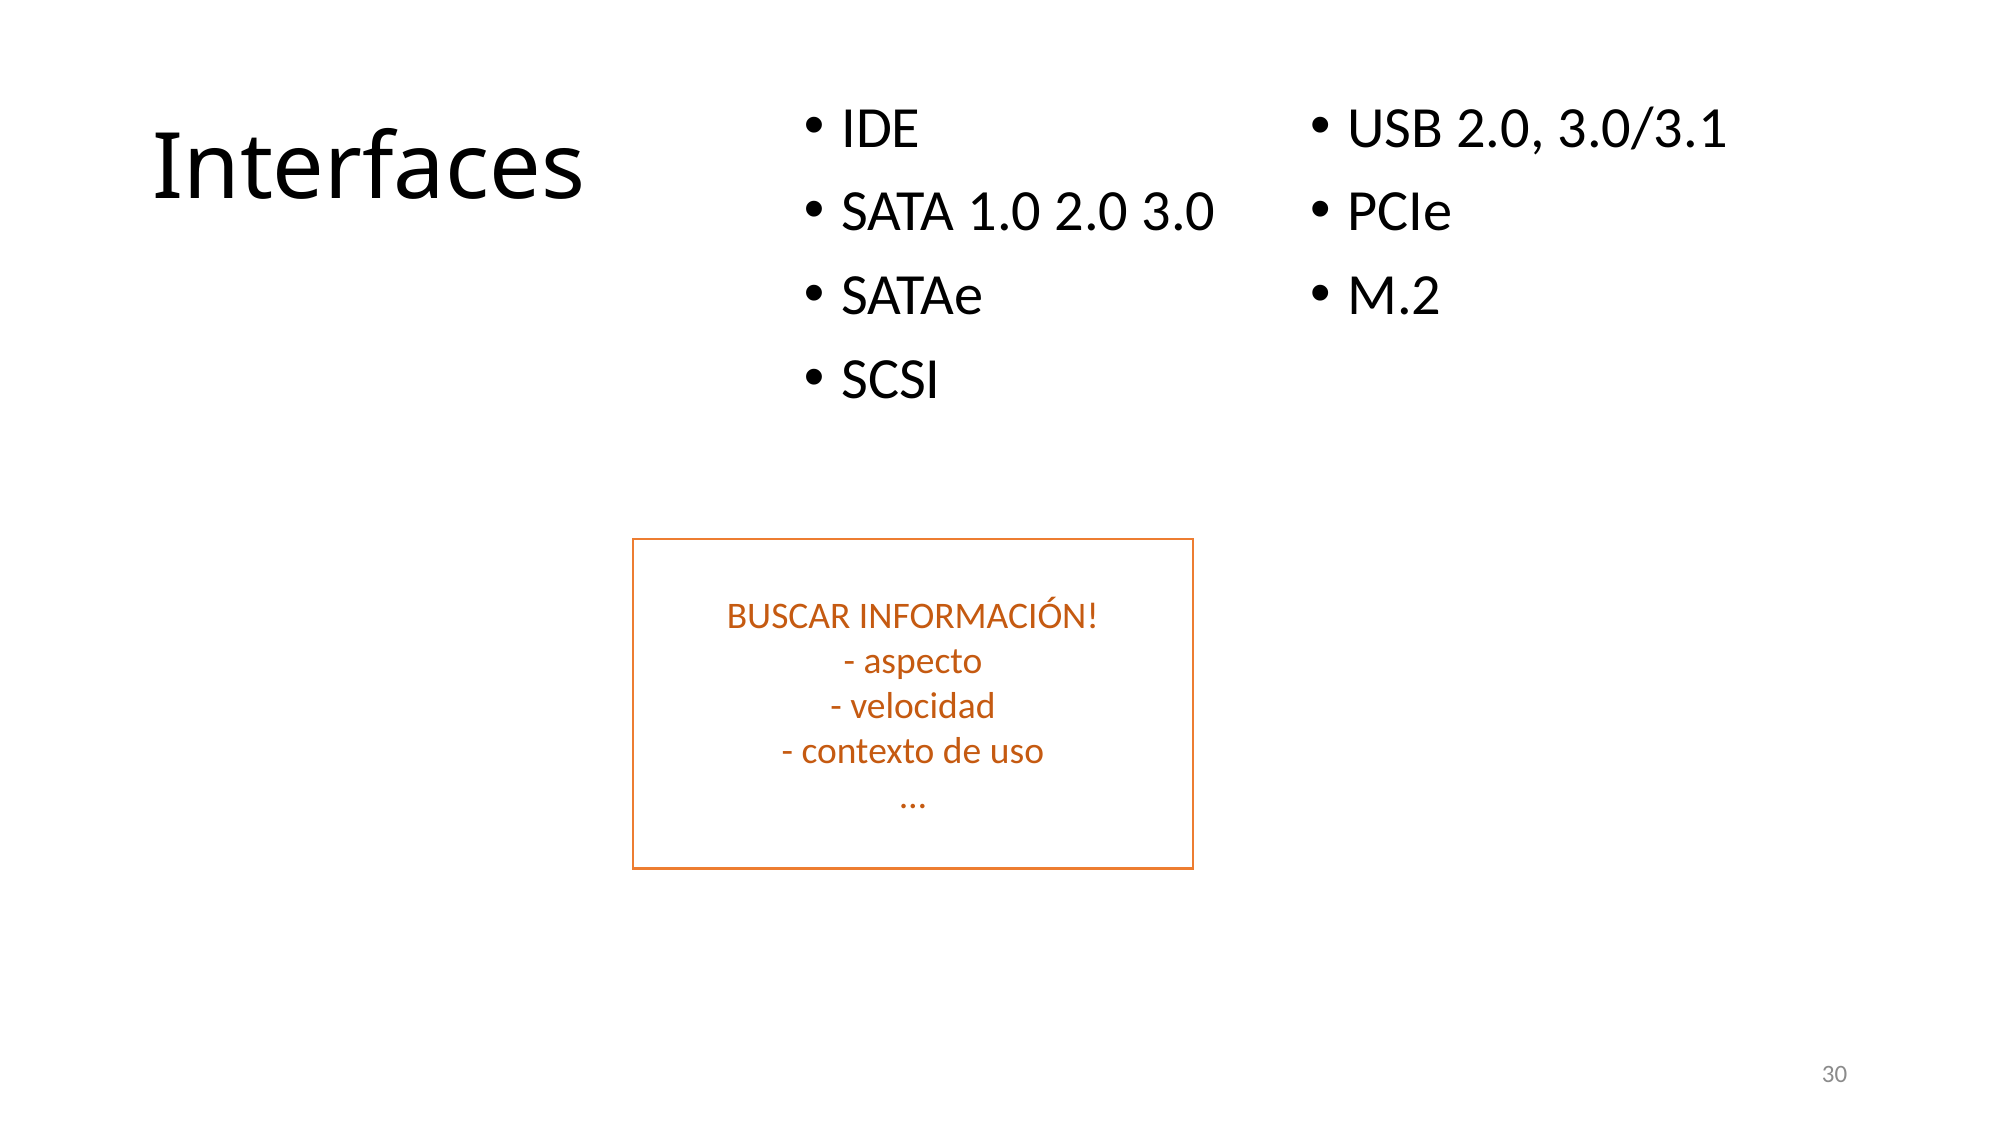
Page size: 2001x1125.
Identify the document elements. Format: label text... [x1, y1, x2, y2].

slide_number 30 [1412, 1042, 1863, 1103]
list IDE SATA 1.0 2.0 3.0 SATAe SCSI USB 2.0, 3.0/3.1 PCIe M.2 [788, 89, 1831, 437]
title Interfaces [137, 59, 1863, 278]
text_box BUSCAR INFORMACIÓN! - aspecto - velocidad - contexto de uso … [632, 538, 1194, 870]
